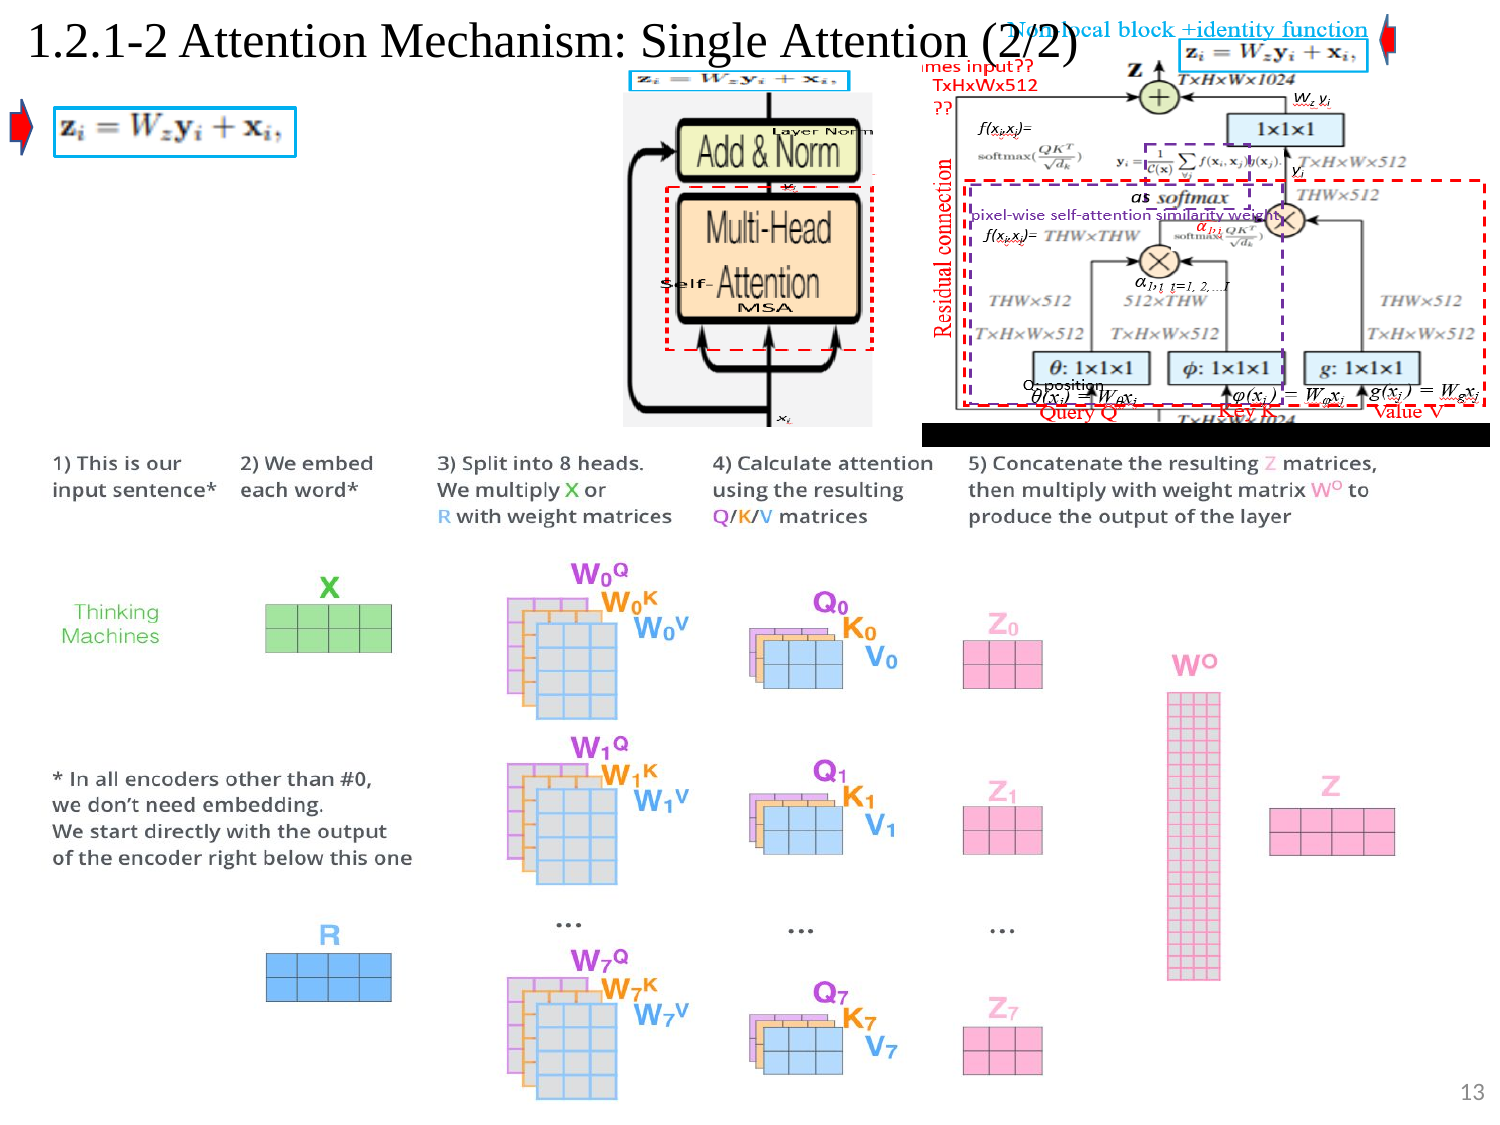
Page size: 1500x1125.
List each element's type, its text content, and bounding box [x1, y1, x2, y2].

picture [41, 14, 1490, 1121]
picture [57, 111, 293, 154]
text_box 1.2.1-2 Attention Mechanism: Single Attention (2/2) [12, 0, 1094, 75]
slide_number 13 [1404, 1060, 1500, 1121]
text_box [9, 98, 34, 156]
